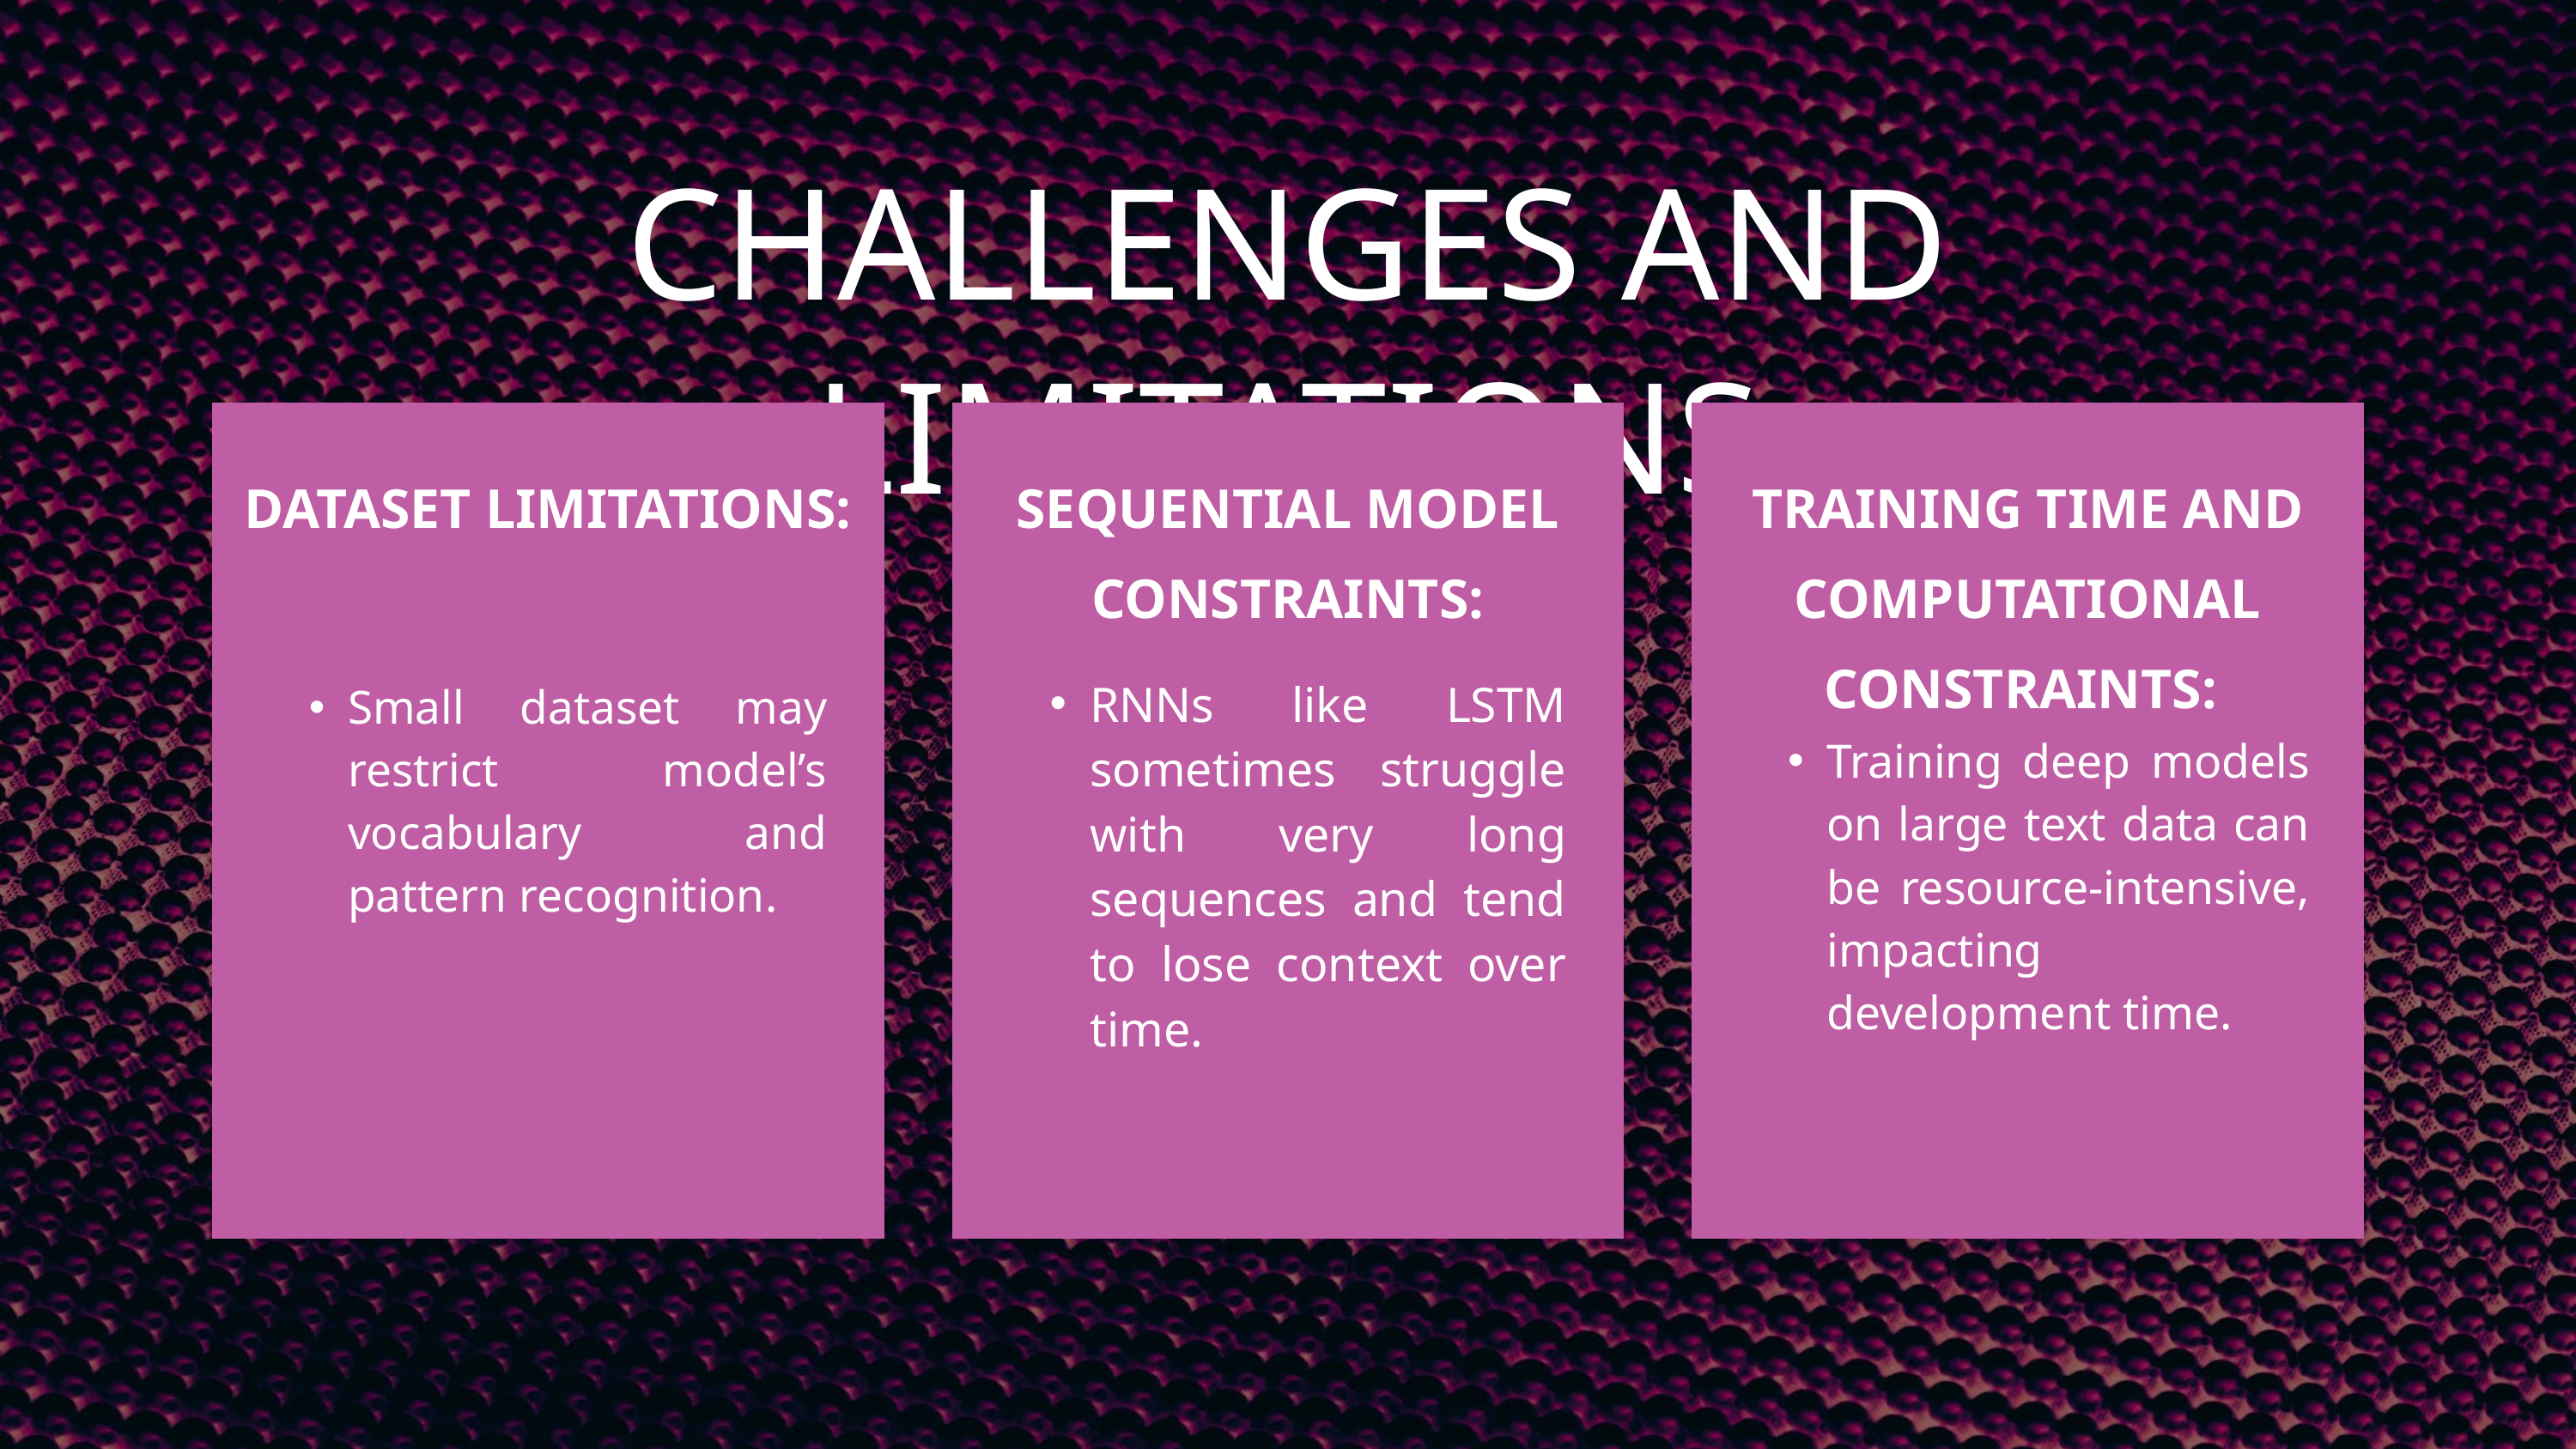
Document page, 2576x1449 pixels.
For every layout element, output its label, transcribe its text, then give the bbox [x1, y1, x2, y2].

text_box [0, 0, 2576, 1449]
text_box CHALLENGES AND LIMITATIONS [256, 136, 2320, 524]
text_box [951, 403, 1625, 1239]
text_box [211, 403, 884, 1239]
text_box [1692, 403, 2365, 1239]
